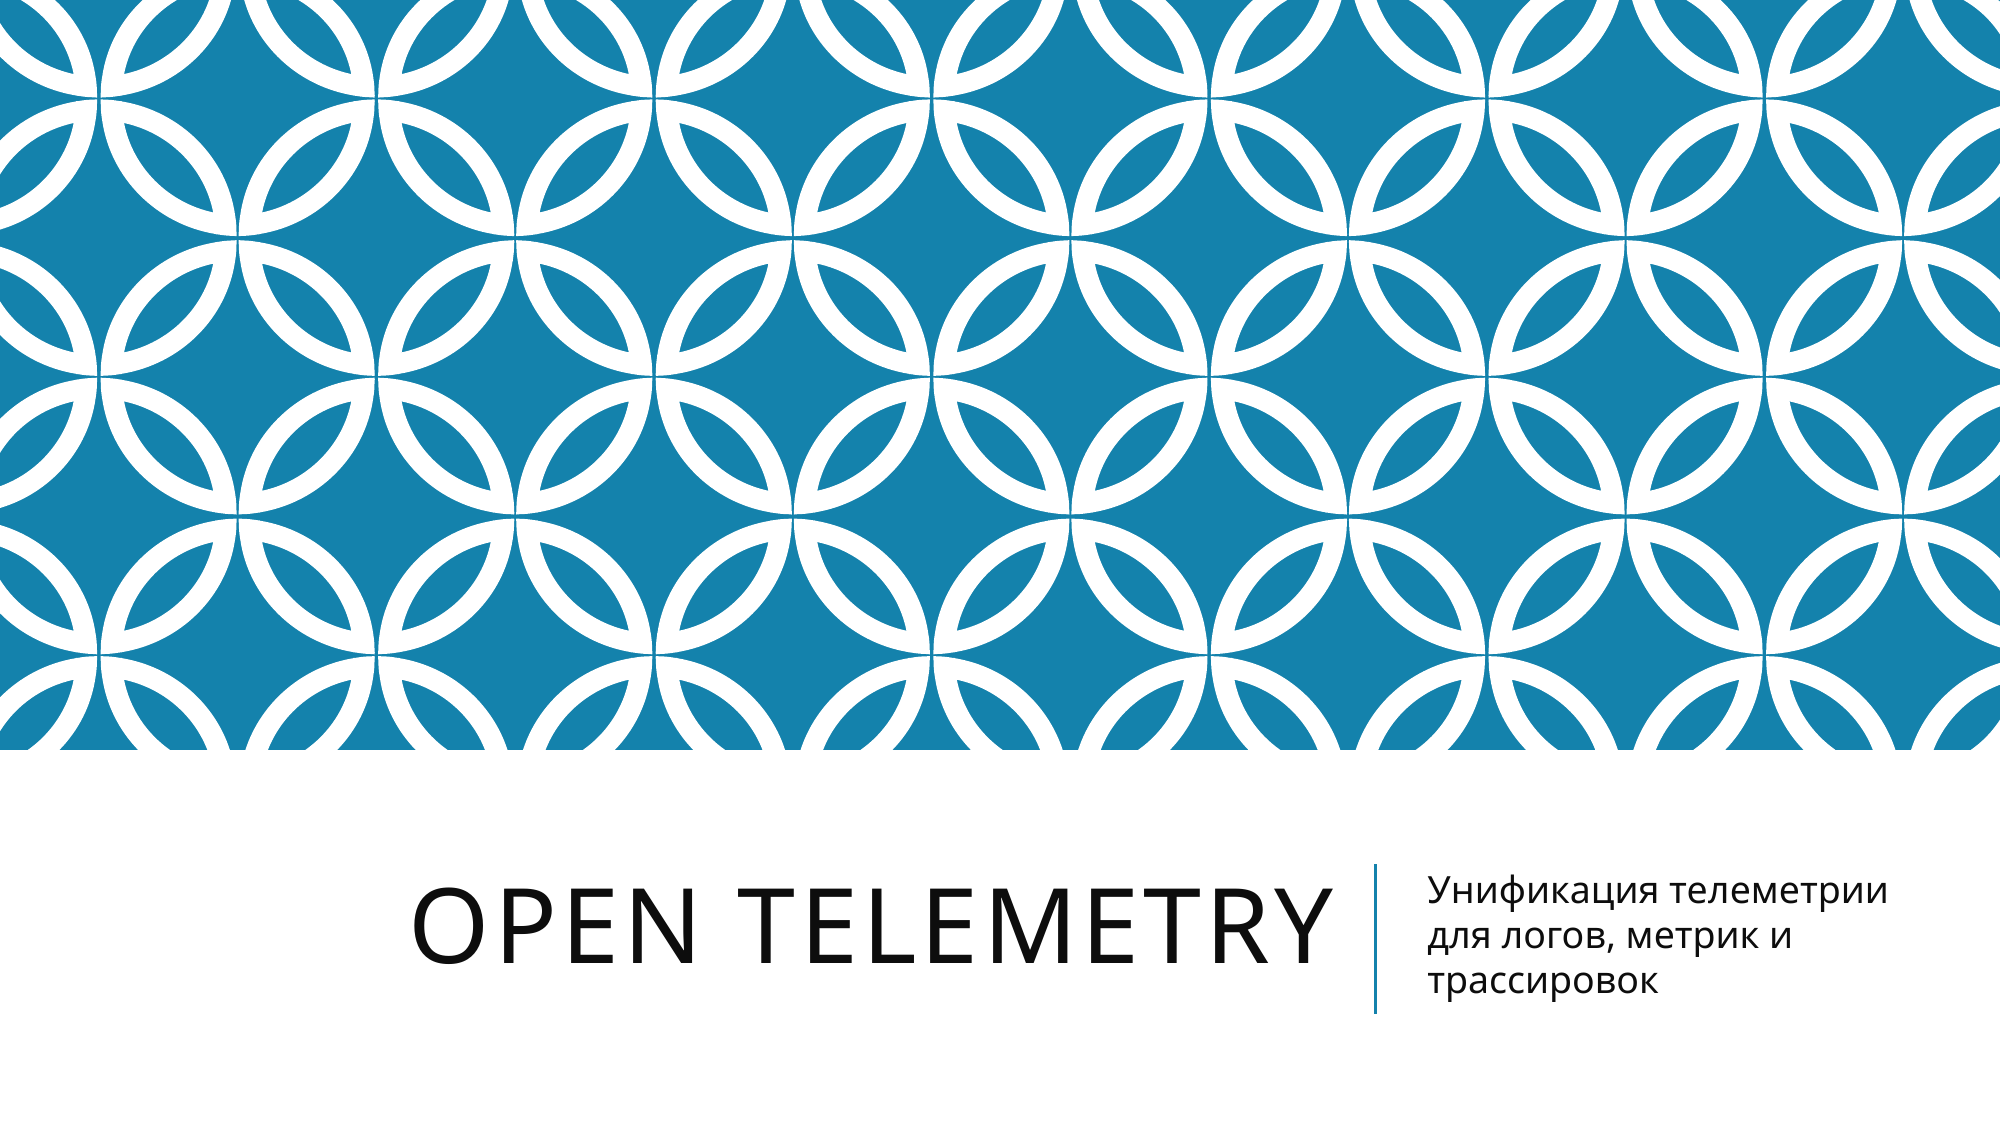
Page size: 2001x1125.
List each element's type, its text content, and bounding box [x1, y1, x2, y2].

title OPEN TELEMETRY [75, 813, 1350, 1054]
subtitle Унификация телеметрии для логов, метрик и трассировок [1412, 813, 1938, 1054]
